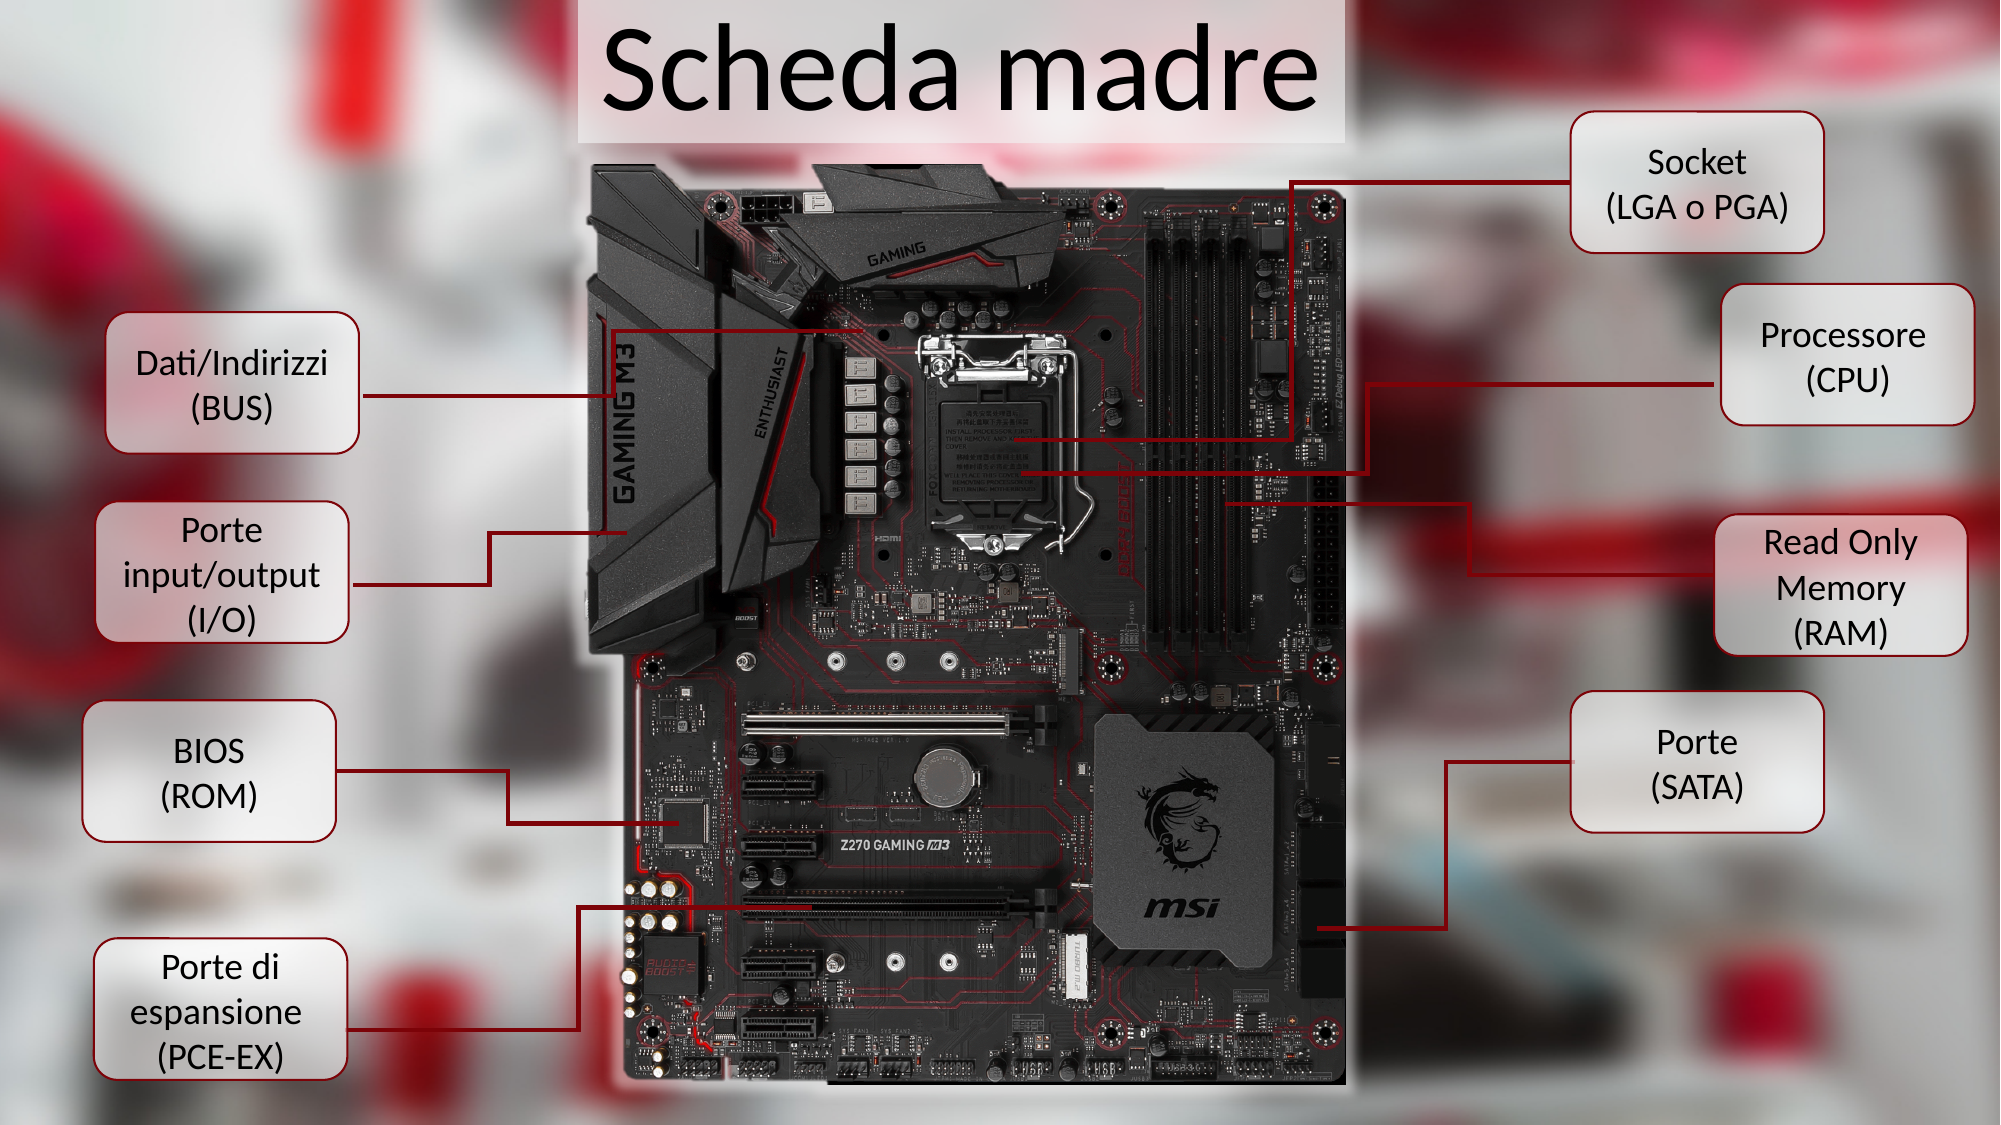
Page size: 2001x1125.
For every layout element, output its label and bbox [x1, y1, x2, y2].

text_box [344, 907, 812, 1031]
text_box [1020, 384, 1715, 474]
text_box [362, 330, 864, 396]
text_box [1013, 182, 1571, 440]
picture [0, 0, 2000, 1125]
text_box [335, 770, 680, 824]
text_box [1224, 504, 1715, 575]
text_box [1317, 761, 1575, 929]
text_box [352, 533, 627, 586]
